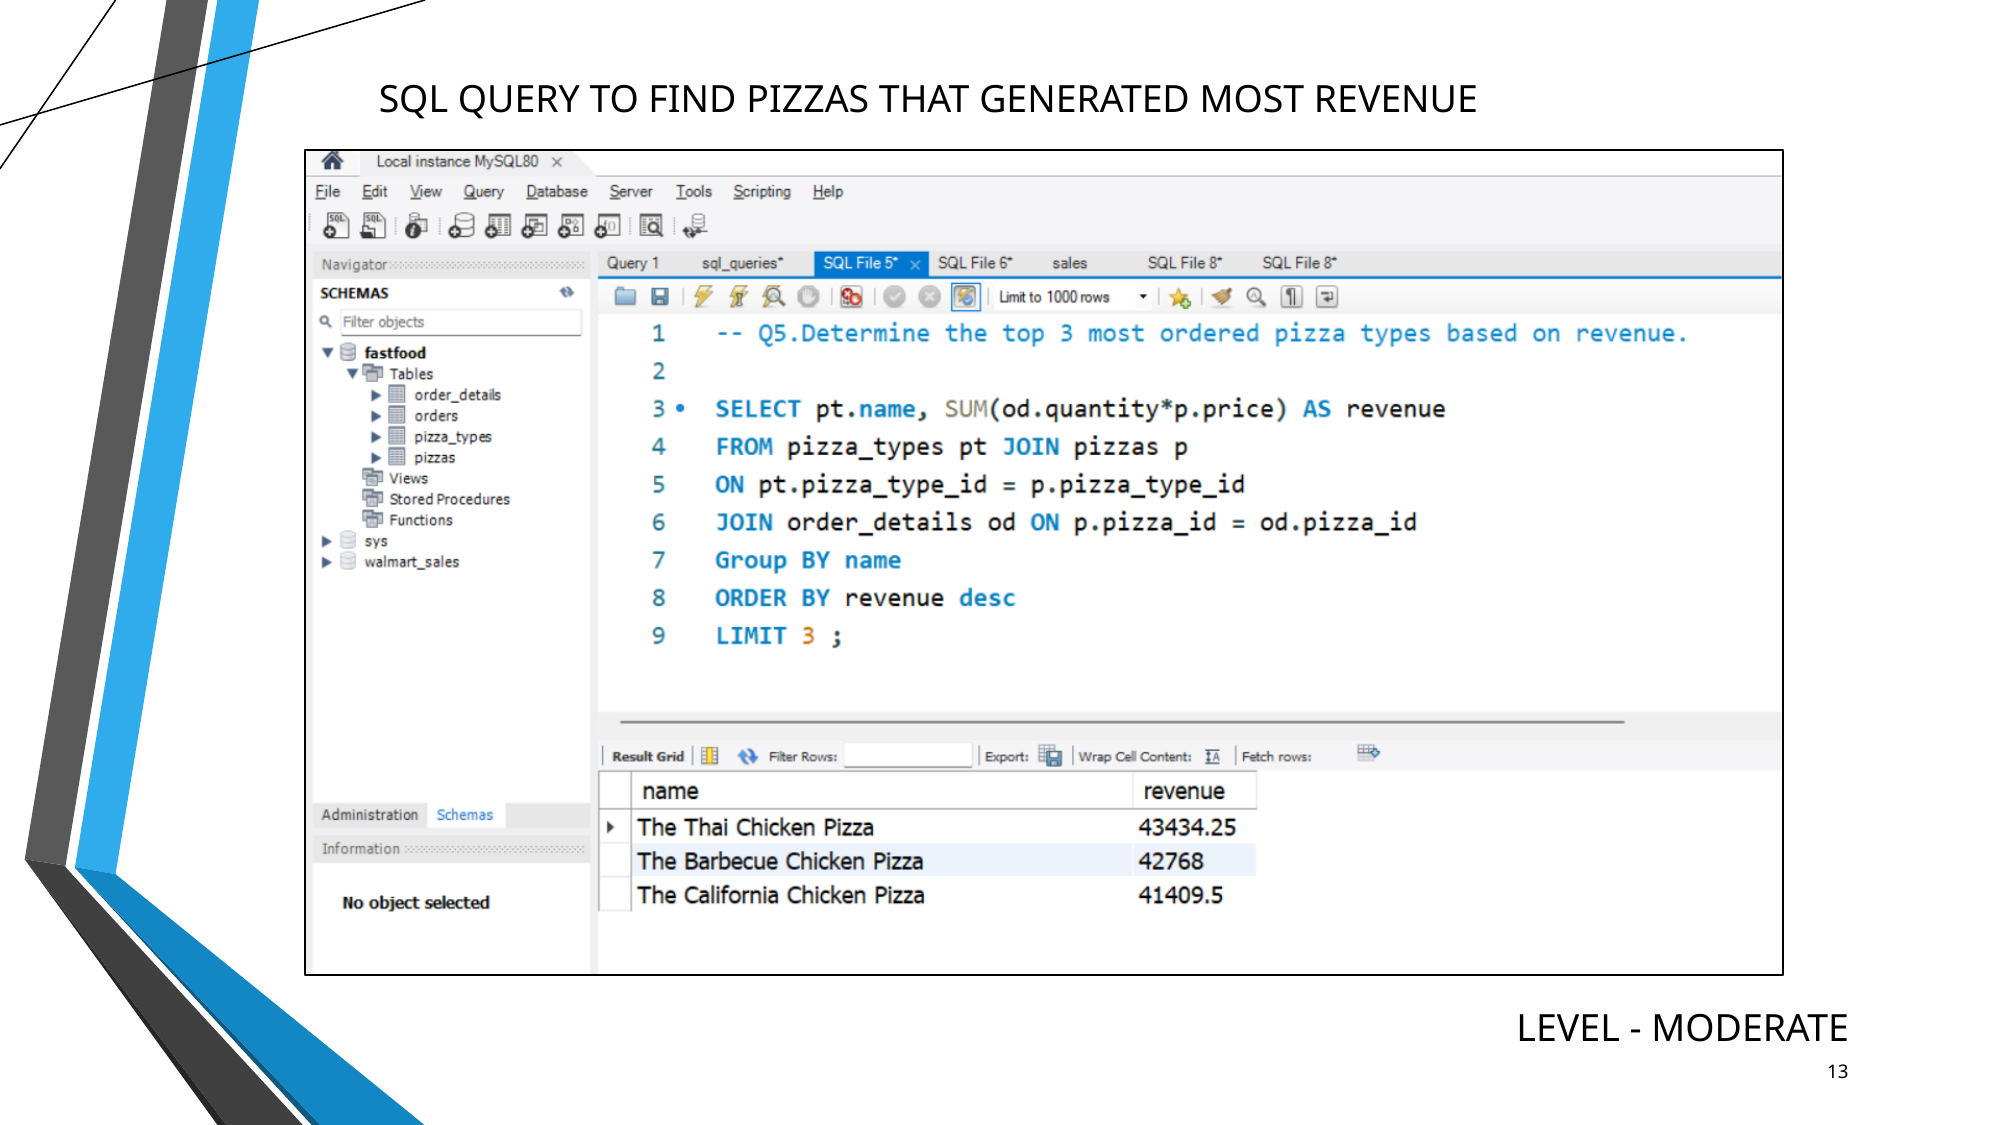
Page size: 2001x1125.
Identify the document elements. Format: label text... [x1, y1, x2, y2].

slide_number 13 [1701, 1057, 1864, 1103]
text_box LEVEL - MODERATE [1413, 996, 1864, 1057]
text_box SQL QUERY TO FIND PIZZAS THAT GENERATED MOST REVENUE [364, 67, 1724, 128]
picture [305, 150, 1782, 975]
